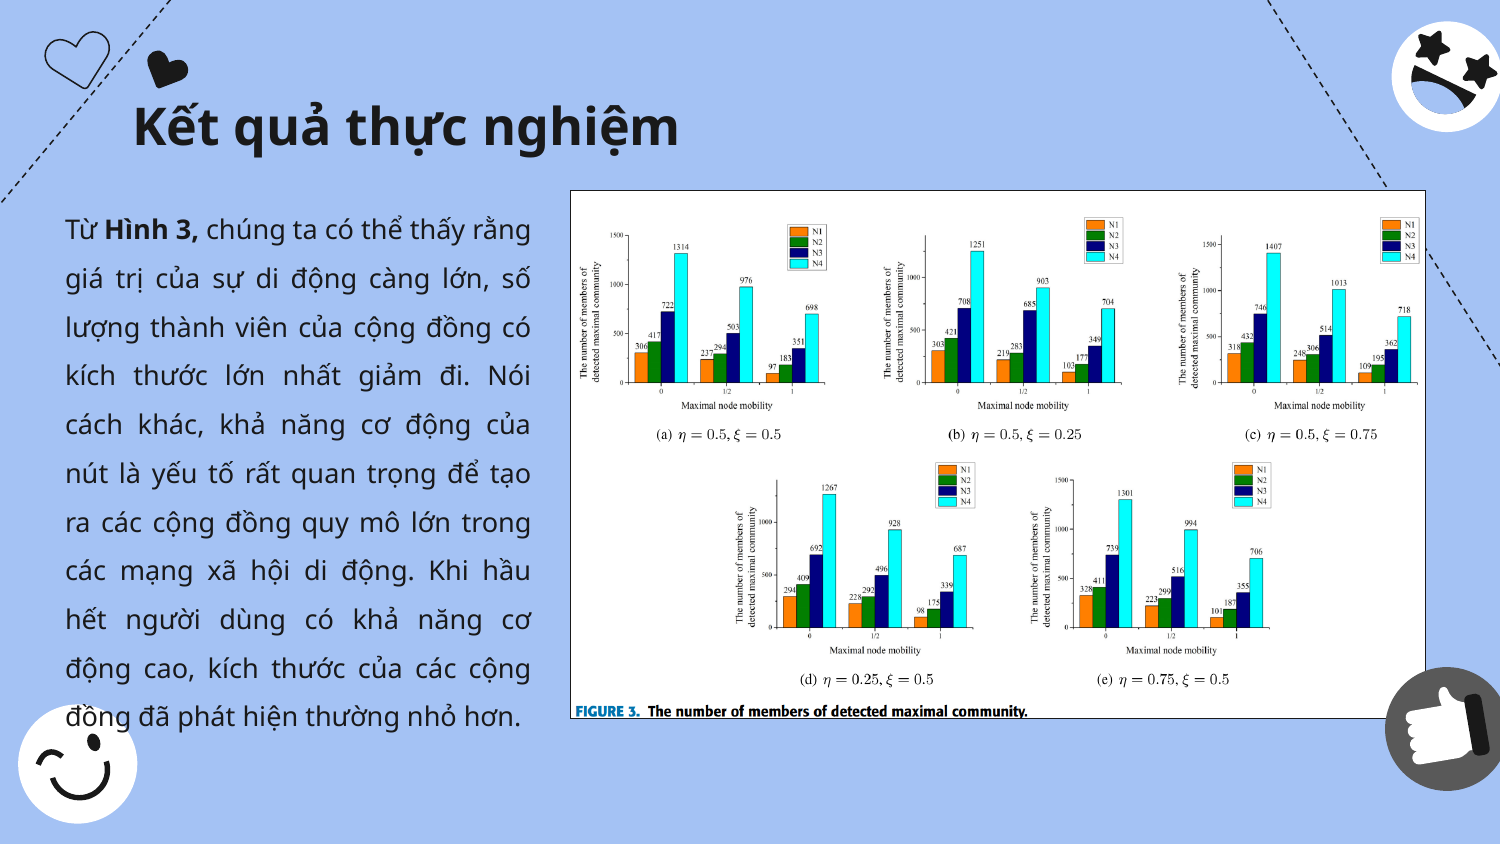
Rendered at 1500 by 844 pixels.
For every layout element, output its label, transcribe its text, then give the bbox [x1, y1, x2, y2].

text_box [1380, 21, 1500, 792]
subtitle Từ Hình 3, chúng ta có thể thấy rằng giá trị của sự di động càng lớn, số lượng thành viên của cộng đồng có kích thước lớn nhất giảm đi. Nói cách khác, khả năng cơ động của nút là yếu tố rất quan trọng để tạo ra các cộng đồng quy mô lớn trong các mạng xã hội di động. Khi hầu hết người dùng có khả năng cơ động cao, kích thước của các cộng đồng đã phát hiện thường nhỏ hơn. [50, 181, 547, 791]
picture [570, 190, 1380, 720]
title Kết quả thực nghiệm [116, 76, 920, 171]
